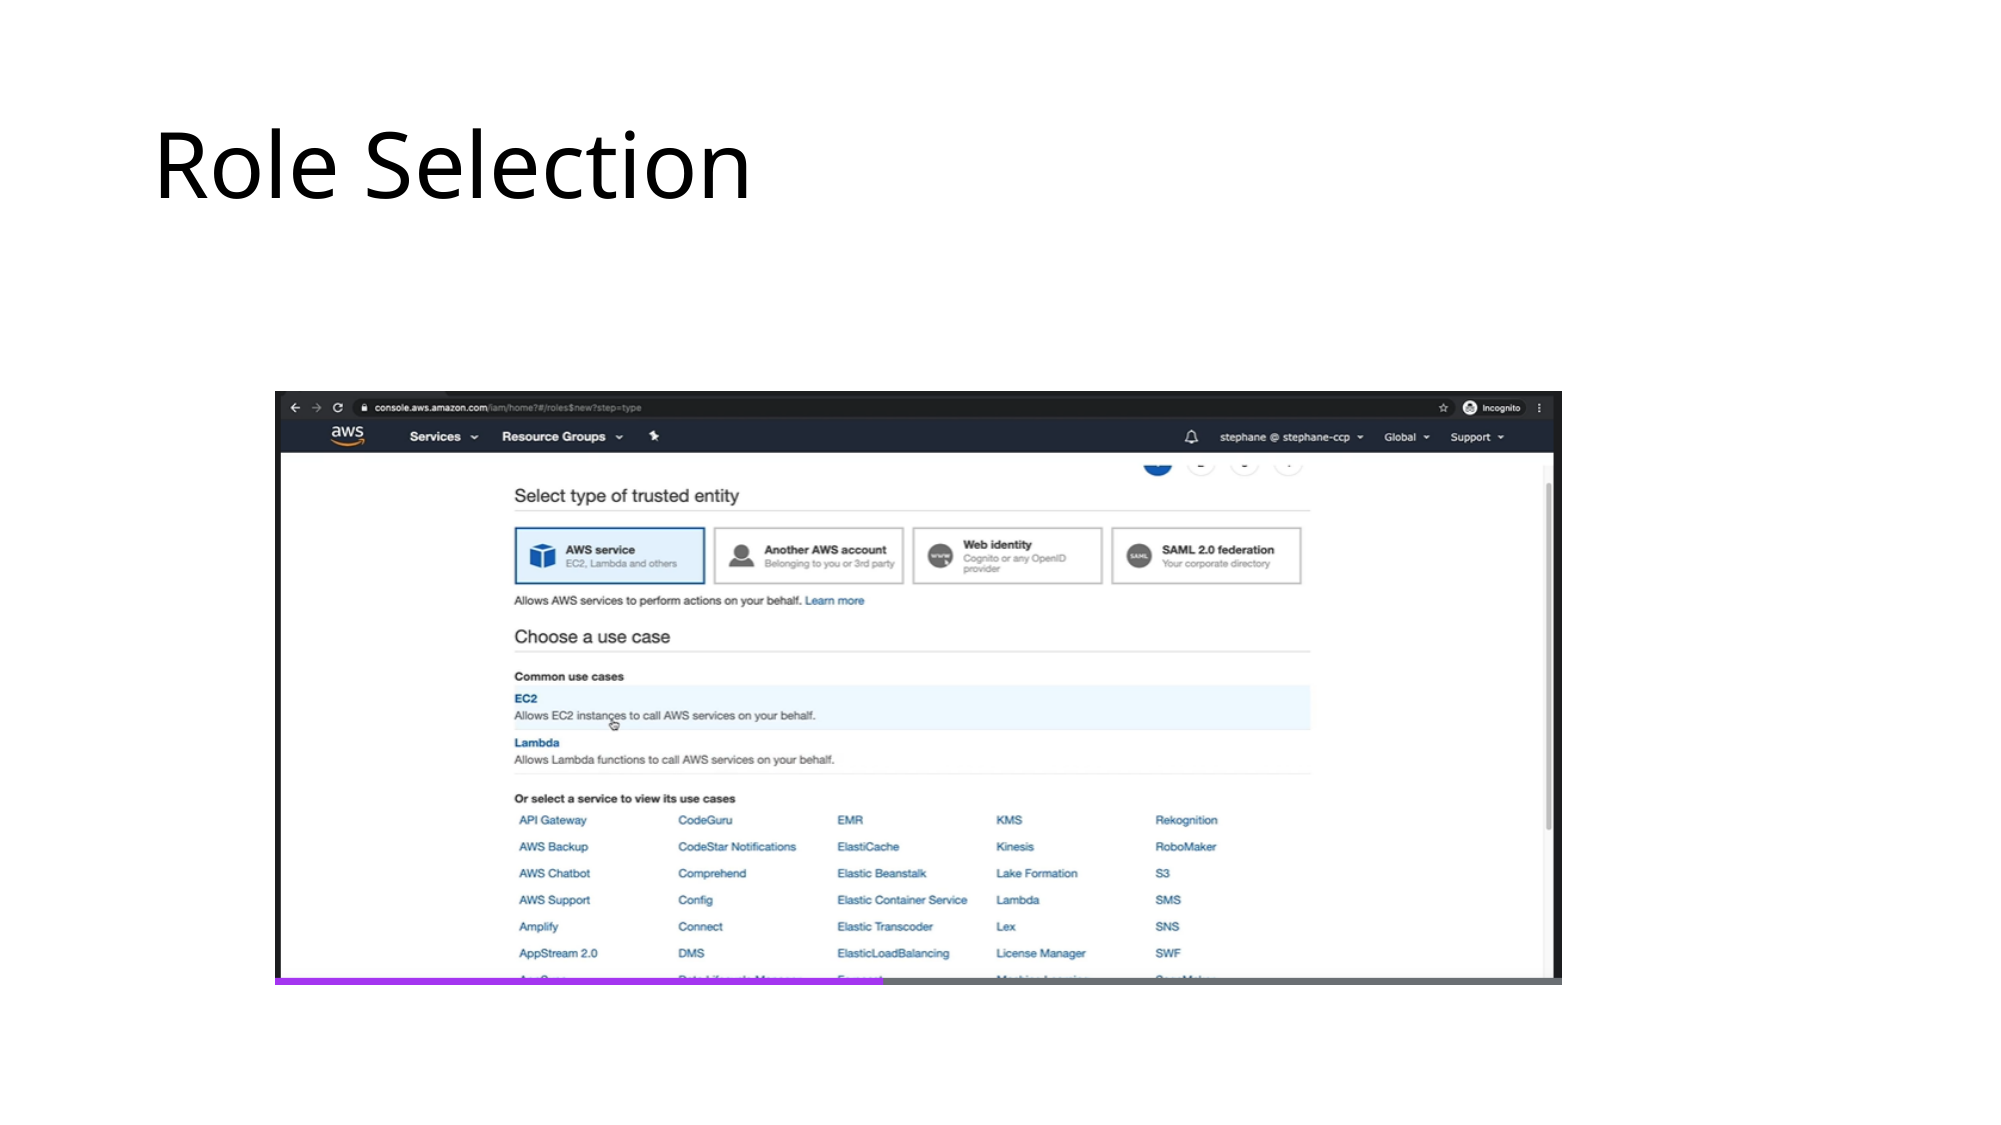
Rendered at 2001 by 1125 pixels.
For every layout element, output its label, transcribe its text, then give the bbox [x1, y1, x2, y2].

title Role Selection [137, 59, 1863, 278]
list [274, 391, 1562, 985]
